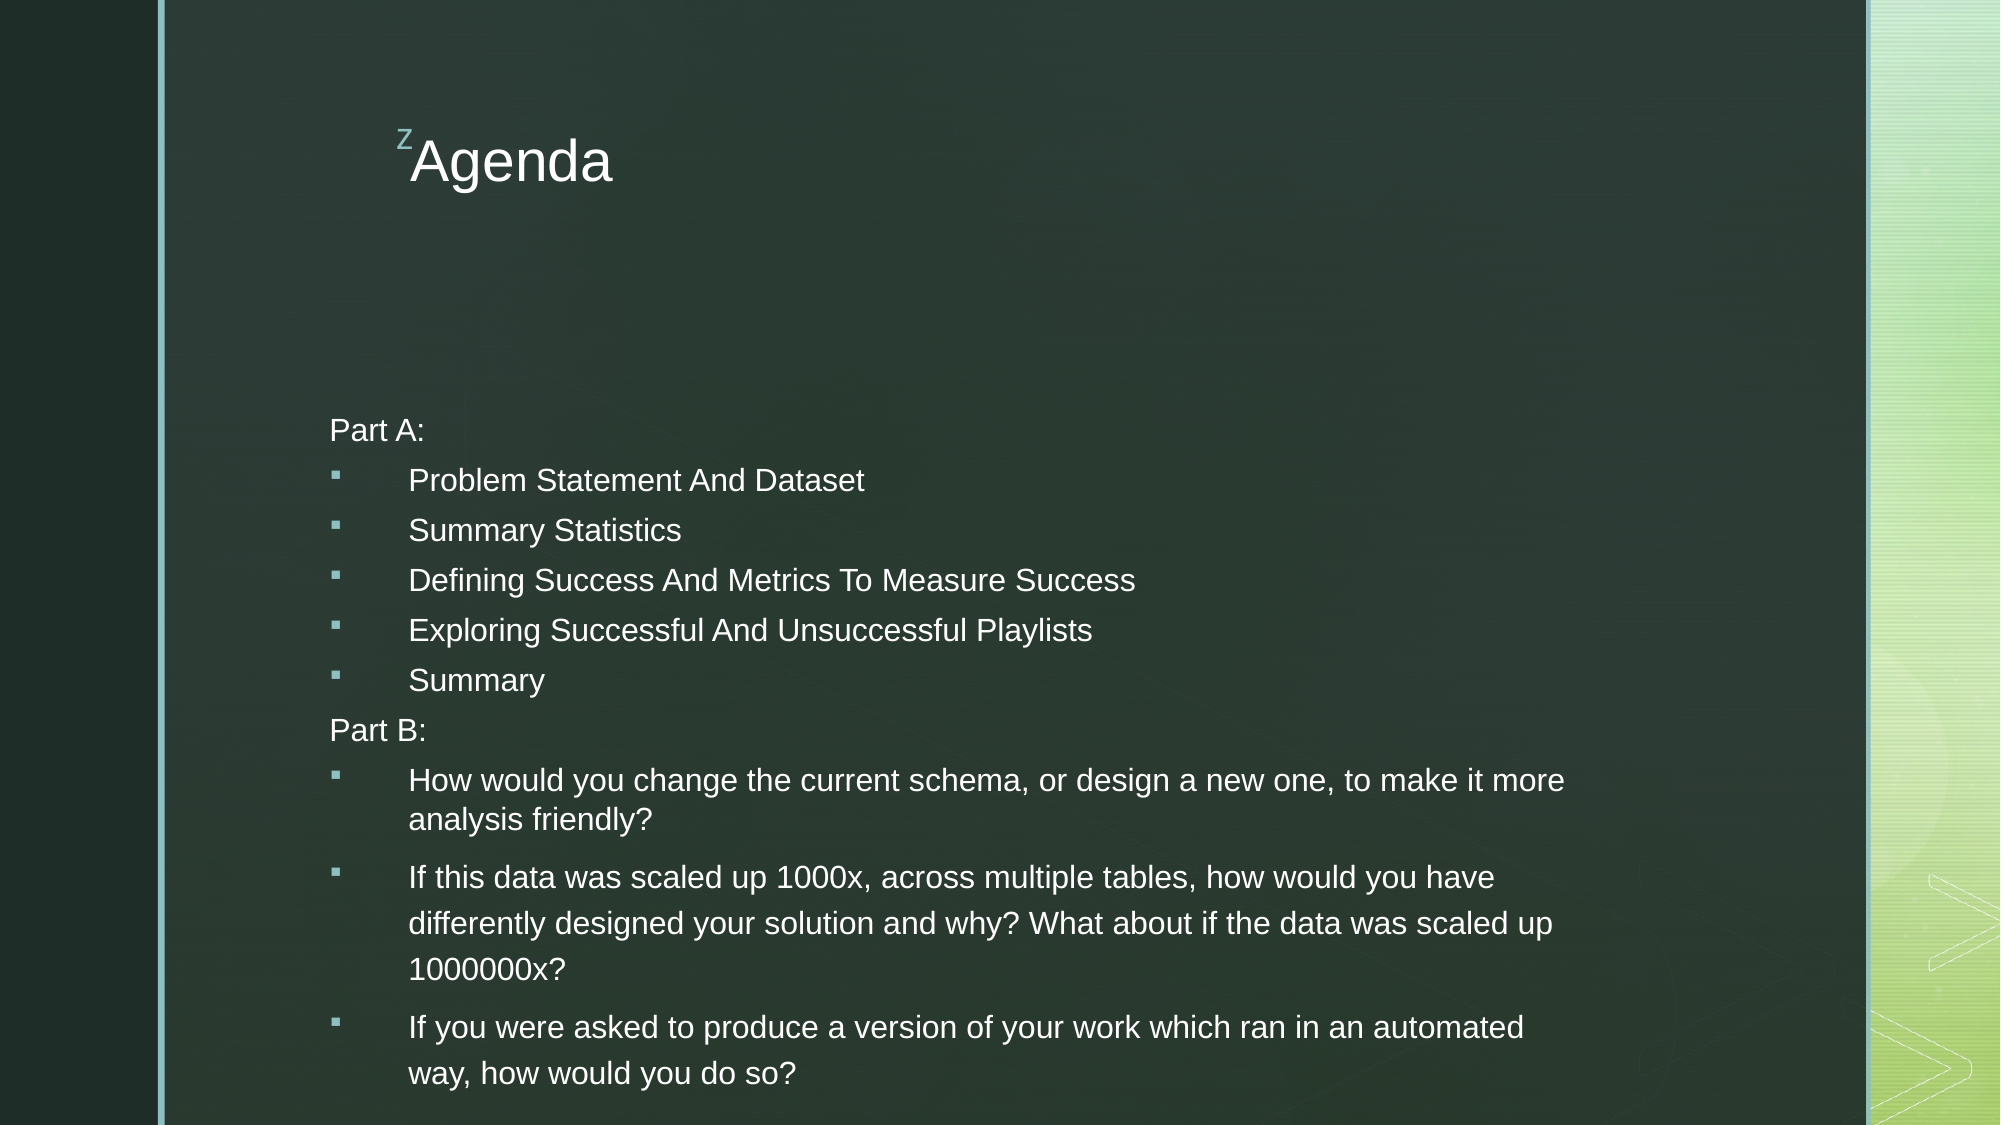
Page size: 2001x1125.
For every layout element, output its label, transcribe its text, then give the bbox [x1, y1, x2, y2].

list Part A: Problem Statement And Dataset Summary Statistics Defining Success And Metrics To Measure Success Exploring Successful And Unsuccessful Playlists Summary Part B: How would you change the current schema, or design a new one, to make it more analysis friendly? If this data was scaled up 1000x, across multiple tables, how would you have differently designed your solution and why? What about if the data was scaled up 1000000x? If you were asked to produce a version of your work which ran in an automated way, how would you do so? [314, 401, 1597, 1116]
title Agenda [395, 123, 1052, 203]
picture [1871, 0, 2001, 1125]
